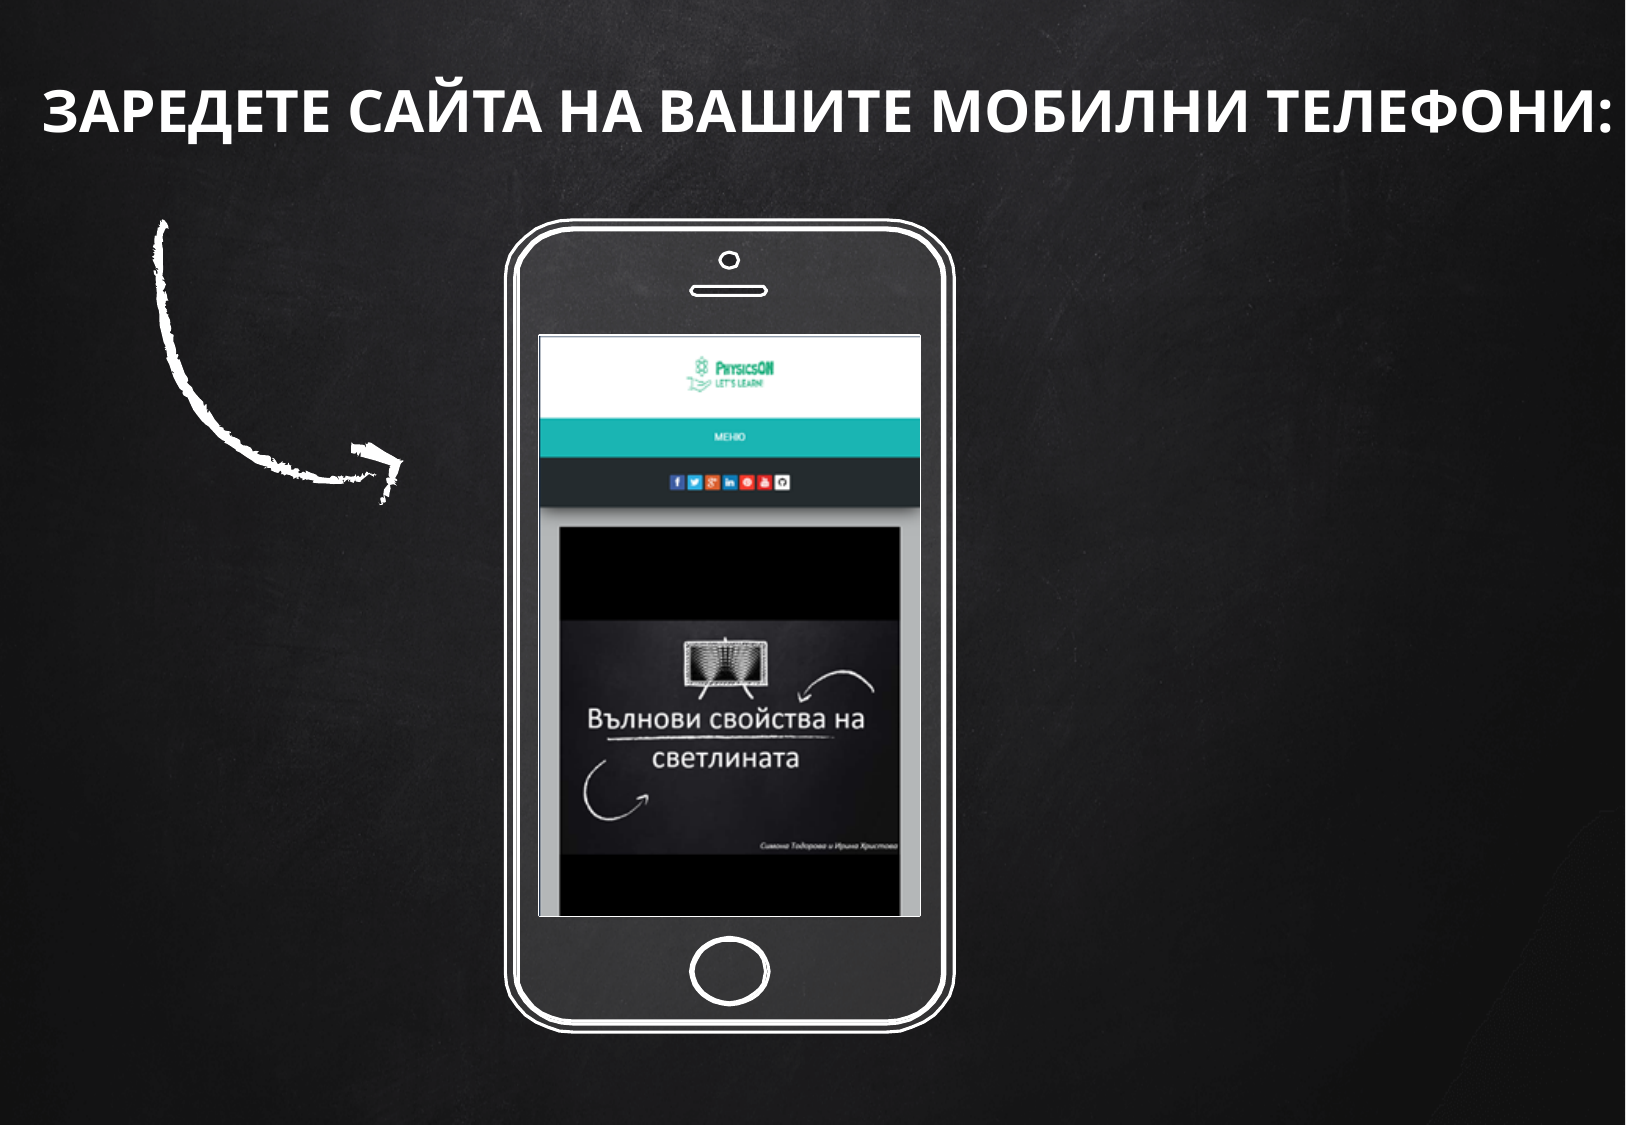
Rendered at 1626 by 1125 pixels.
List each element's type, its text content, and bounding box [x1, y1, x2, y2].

text_box [505, 219, 955, 1033]
picture [0, 0, 1626, 1125]
text_box ЗАРЕДЕТЕ САЙТА НА ВАШИТЕ МОБИЛНИ ТЕЛЕФОНИ: [27, 66, 1625, 152]
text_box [118, 251, 435, 473]
